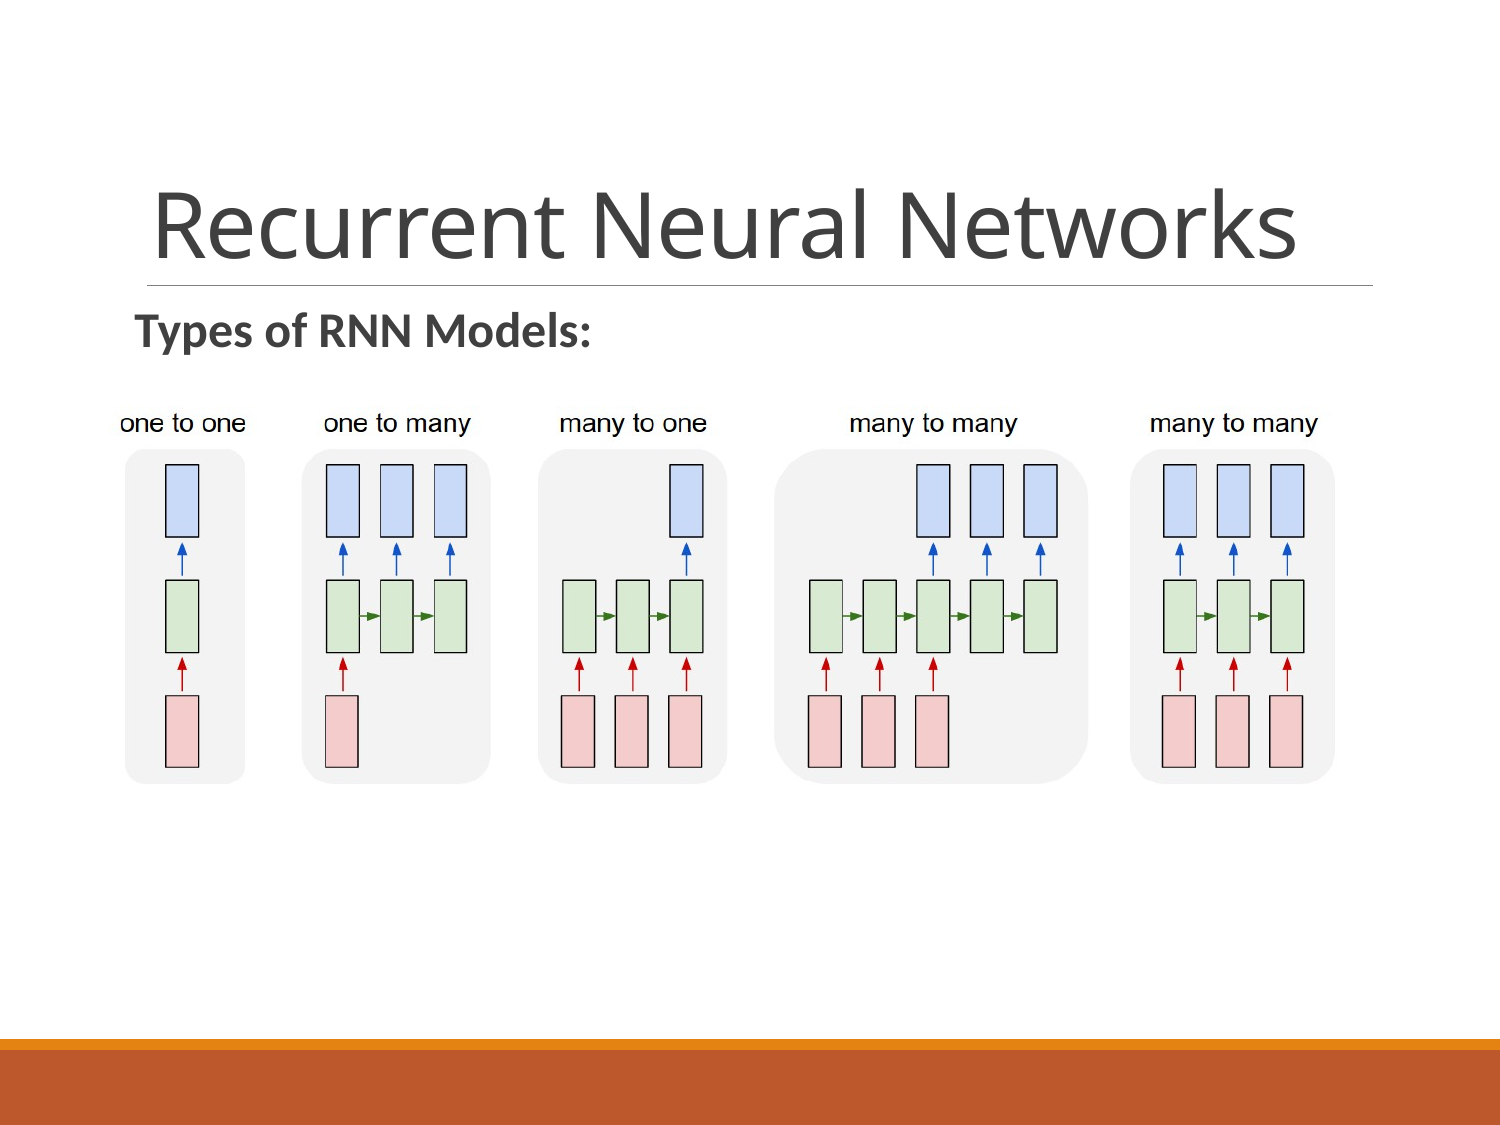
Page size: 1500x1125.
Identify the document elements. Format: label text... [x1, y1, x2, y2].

list Types of RNN Models: [119, 296, 1373, 963]
picture [107, 405, 1347, 795]
title Recurrent Neural Networks [135, 47, 1373, 285]
